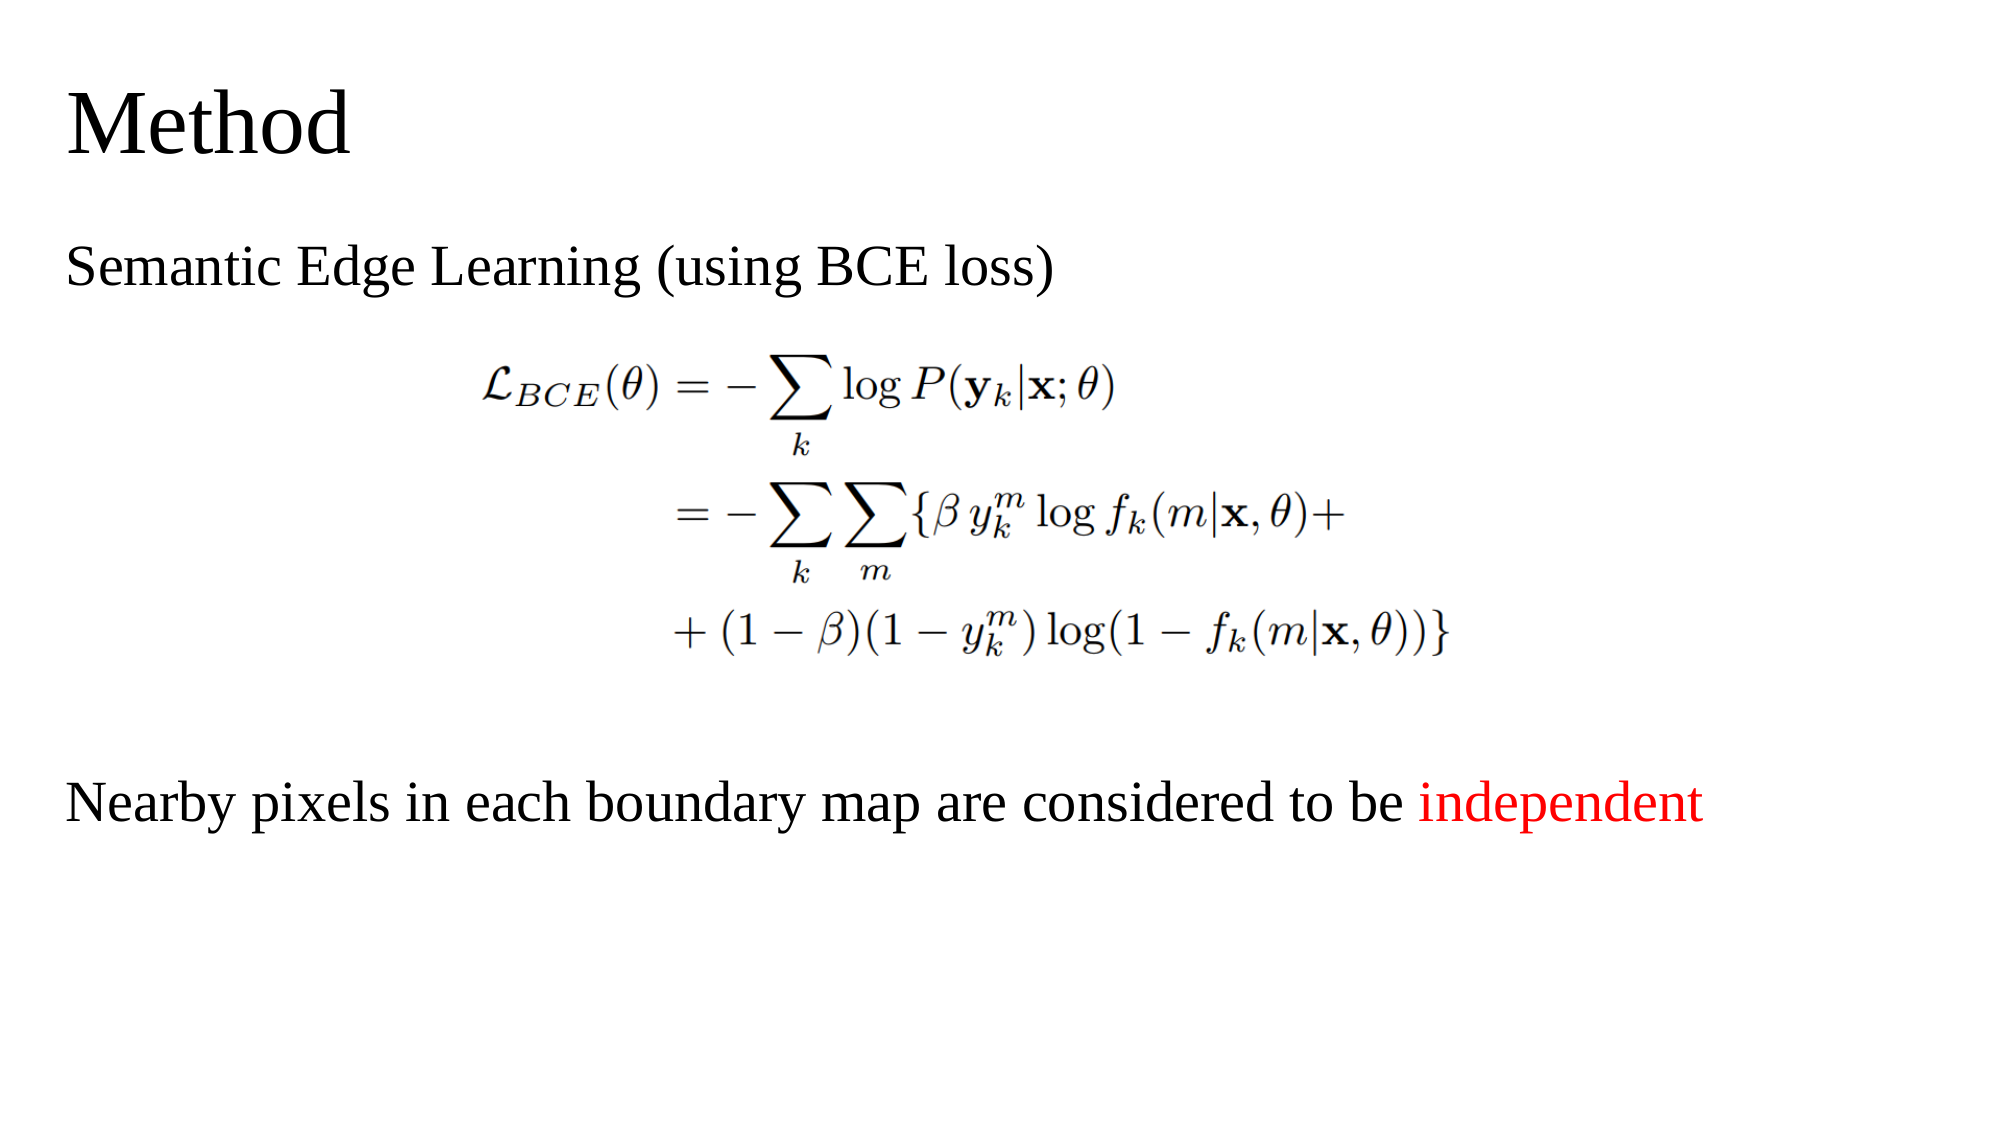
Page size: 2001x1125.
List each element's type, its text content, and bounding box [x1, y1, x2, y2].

picture [446, 336, 1475, 683]
text_box Method [50, 14, 1776, 184]
text_box ﻿Nearby pixels in each boundary map are considered to be independent [51, 720, 1940, 841]
text_box Semantic Edge Learning (using BCE loss) [50, 184, 2000, 305]
